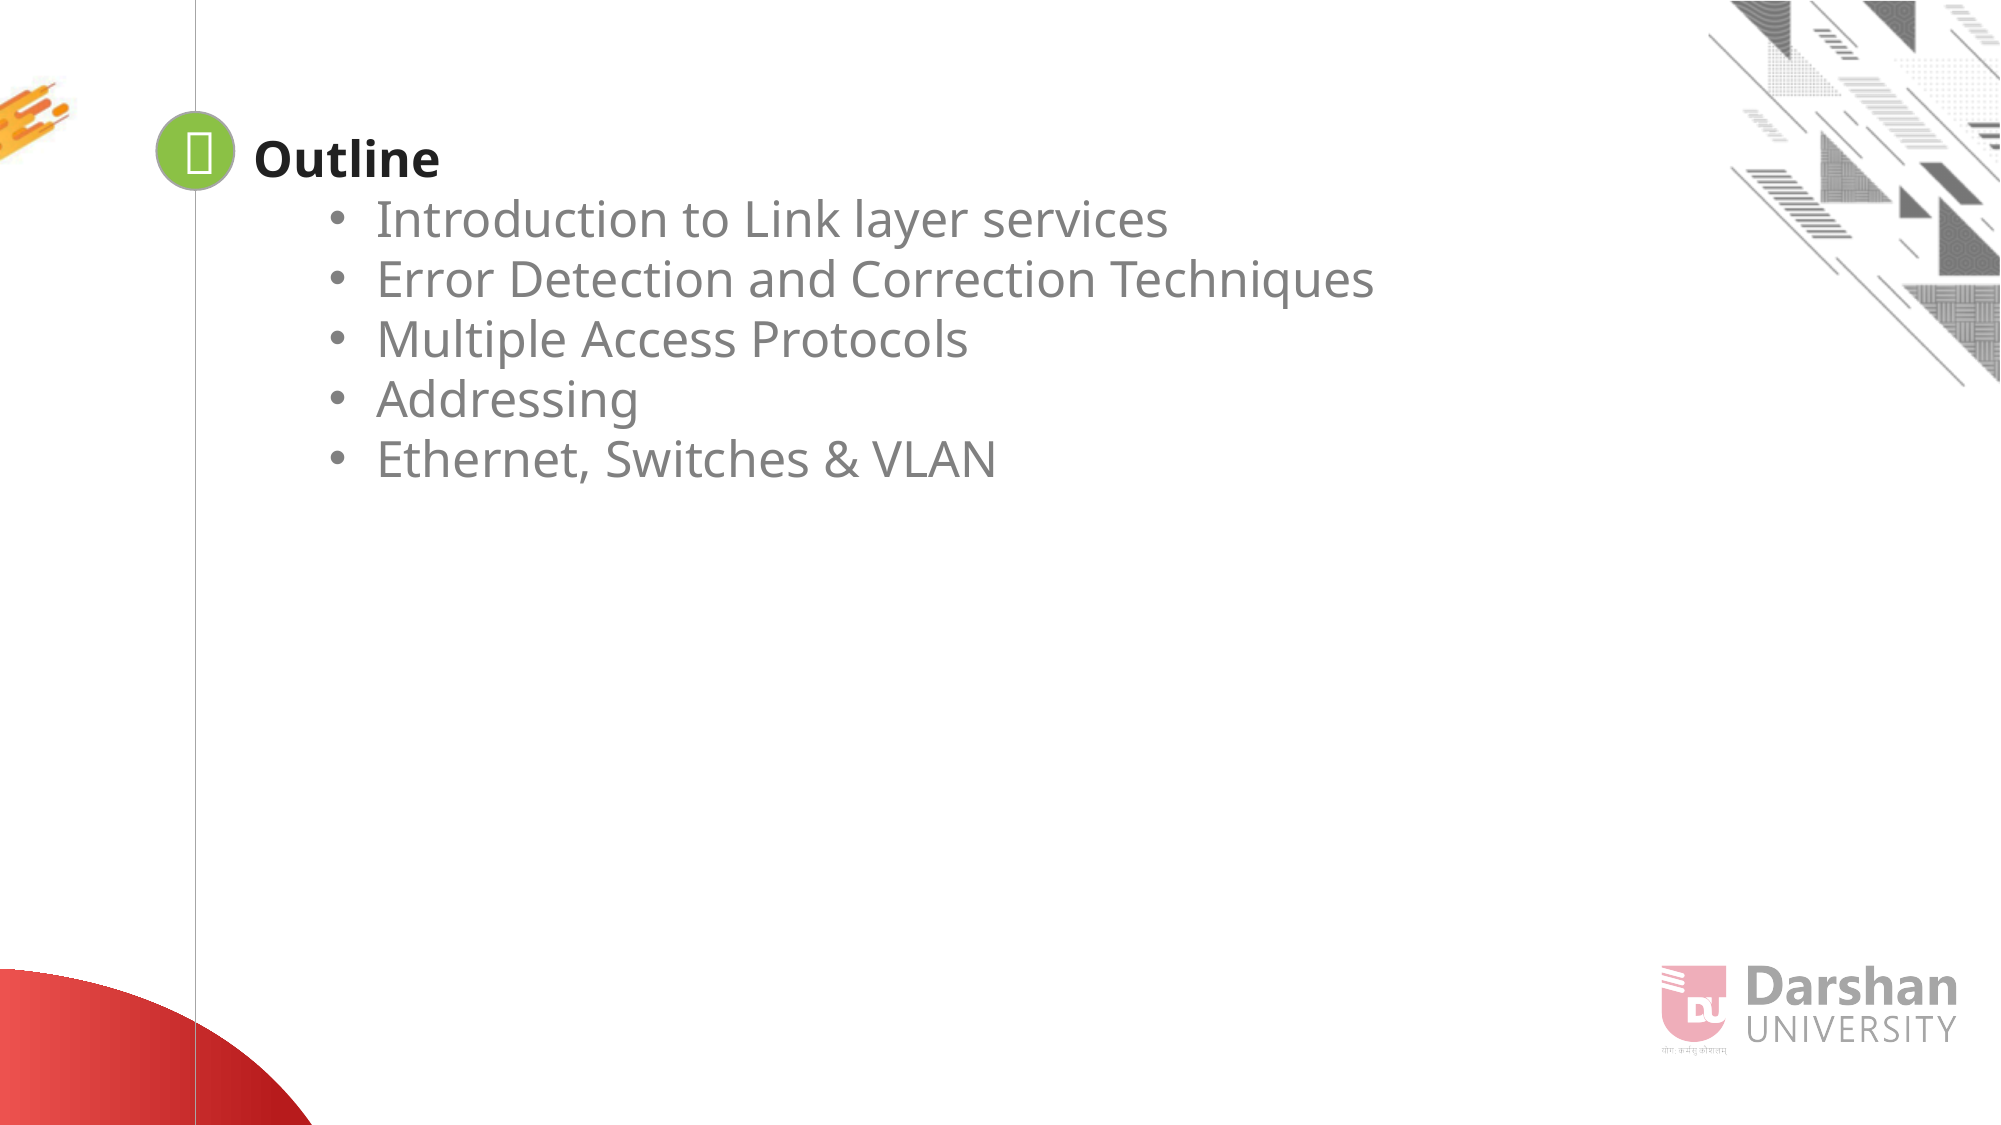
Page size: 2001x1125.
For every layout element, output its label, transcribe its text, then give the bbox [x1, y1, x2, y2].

picture [0, 65, 90, 193]
text_box  [155, 110, 236, 191]
text_box Outline Introduction to Link layer services Error Detection and Correction Techniques Multiple Access Protocols Addressing Ethernet, Switches & VLAN [239, 120, 1515, 495]
